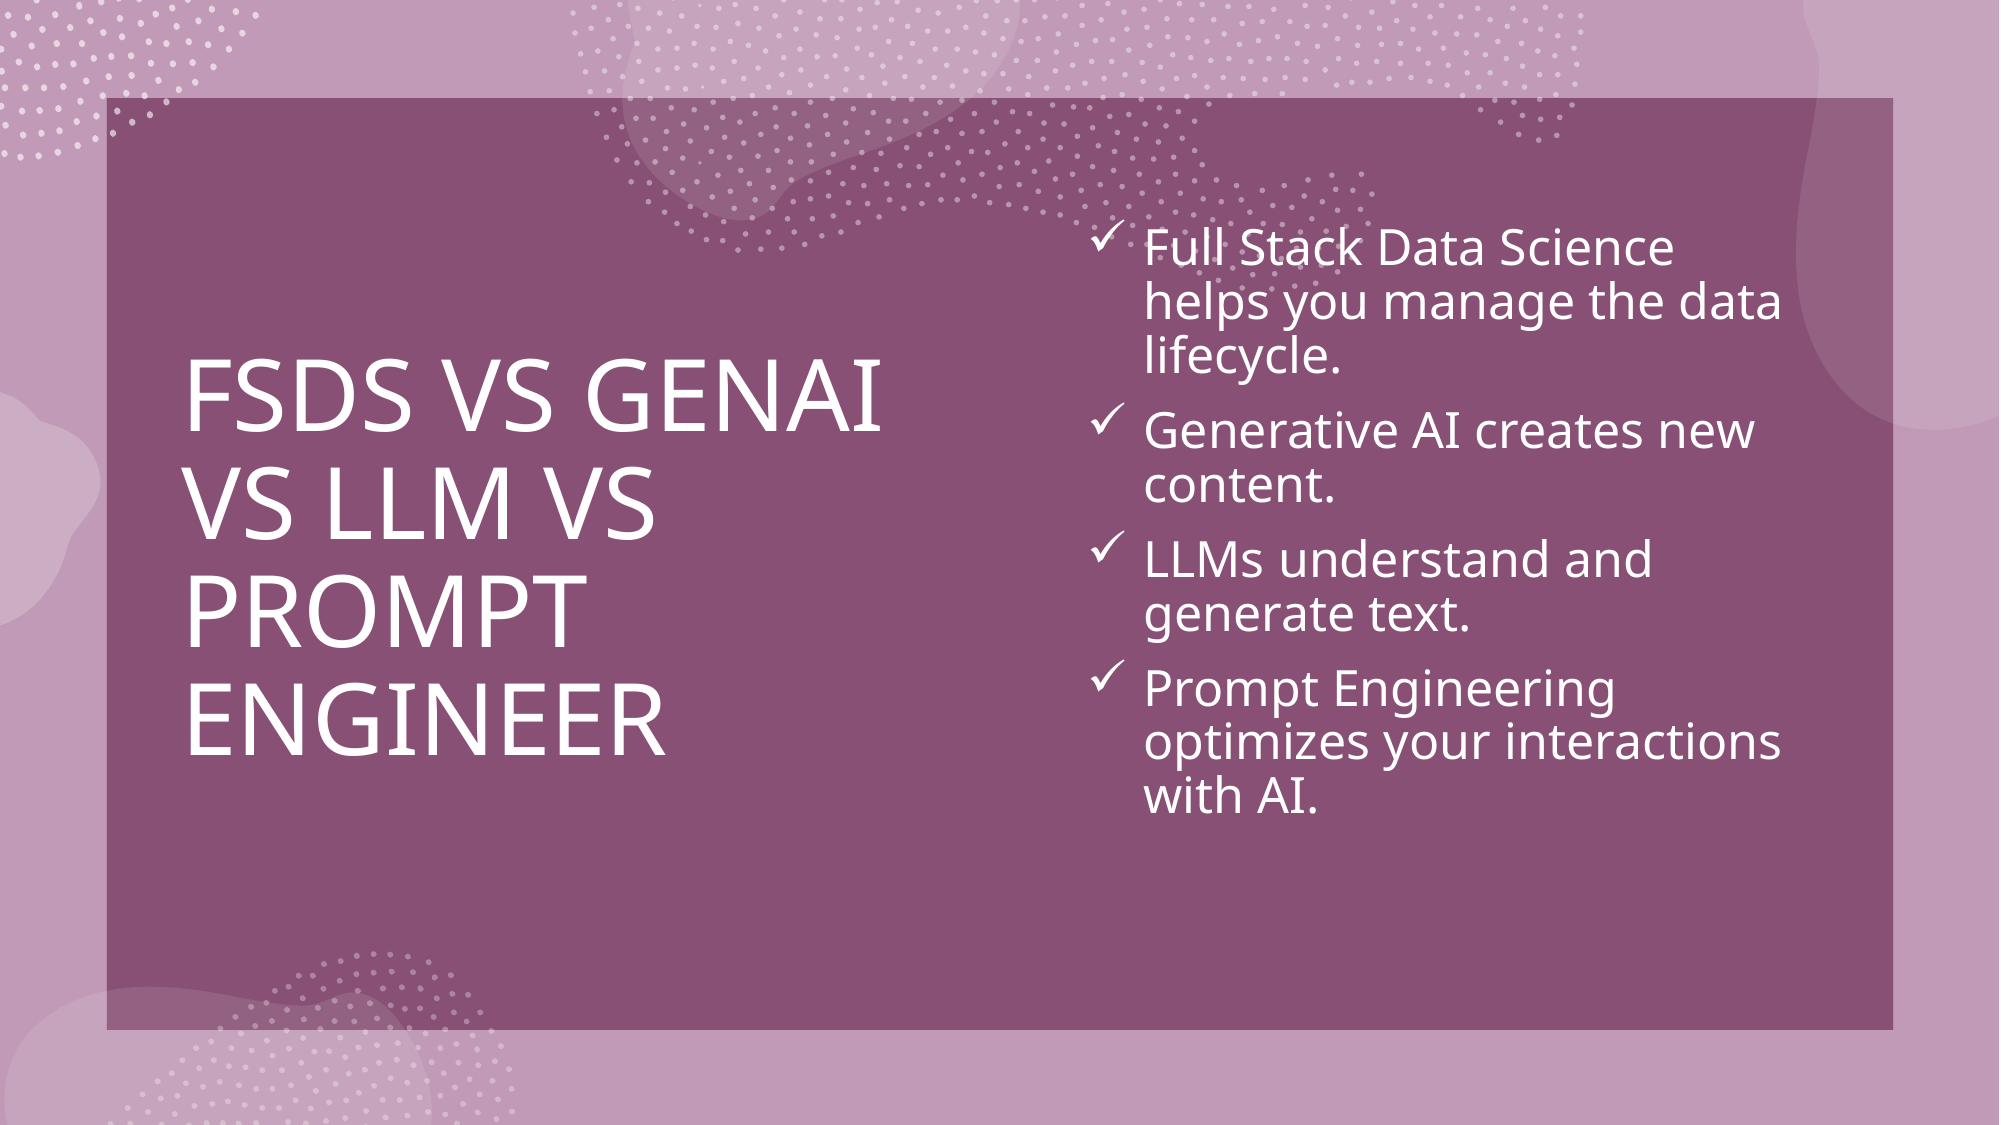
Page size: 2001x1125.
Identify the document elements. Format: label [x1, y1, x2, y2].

text_box [0, 0, 2000, 1125]
